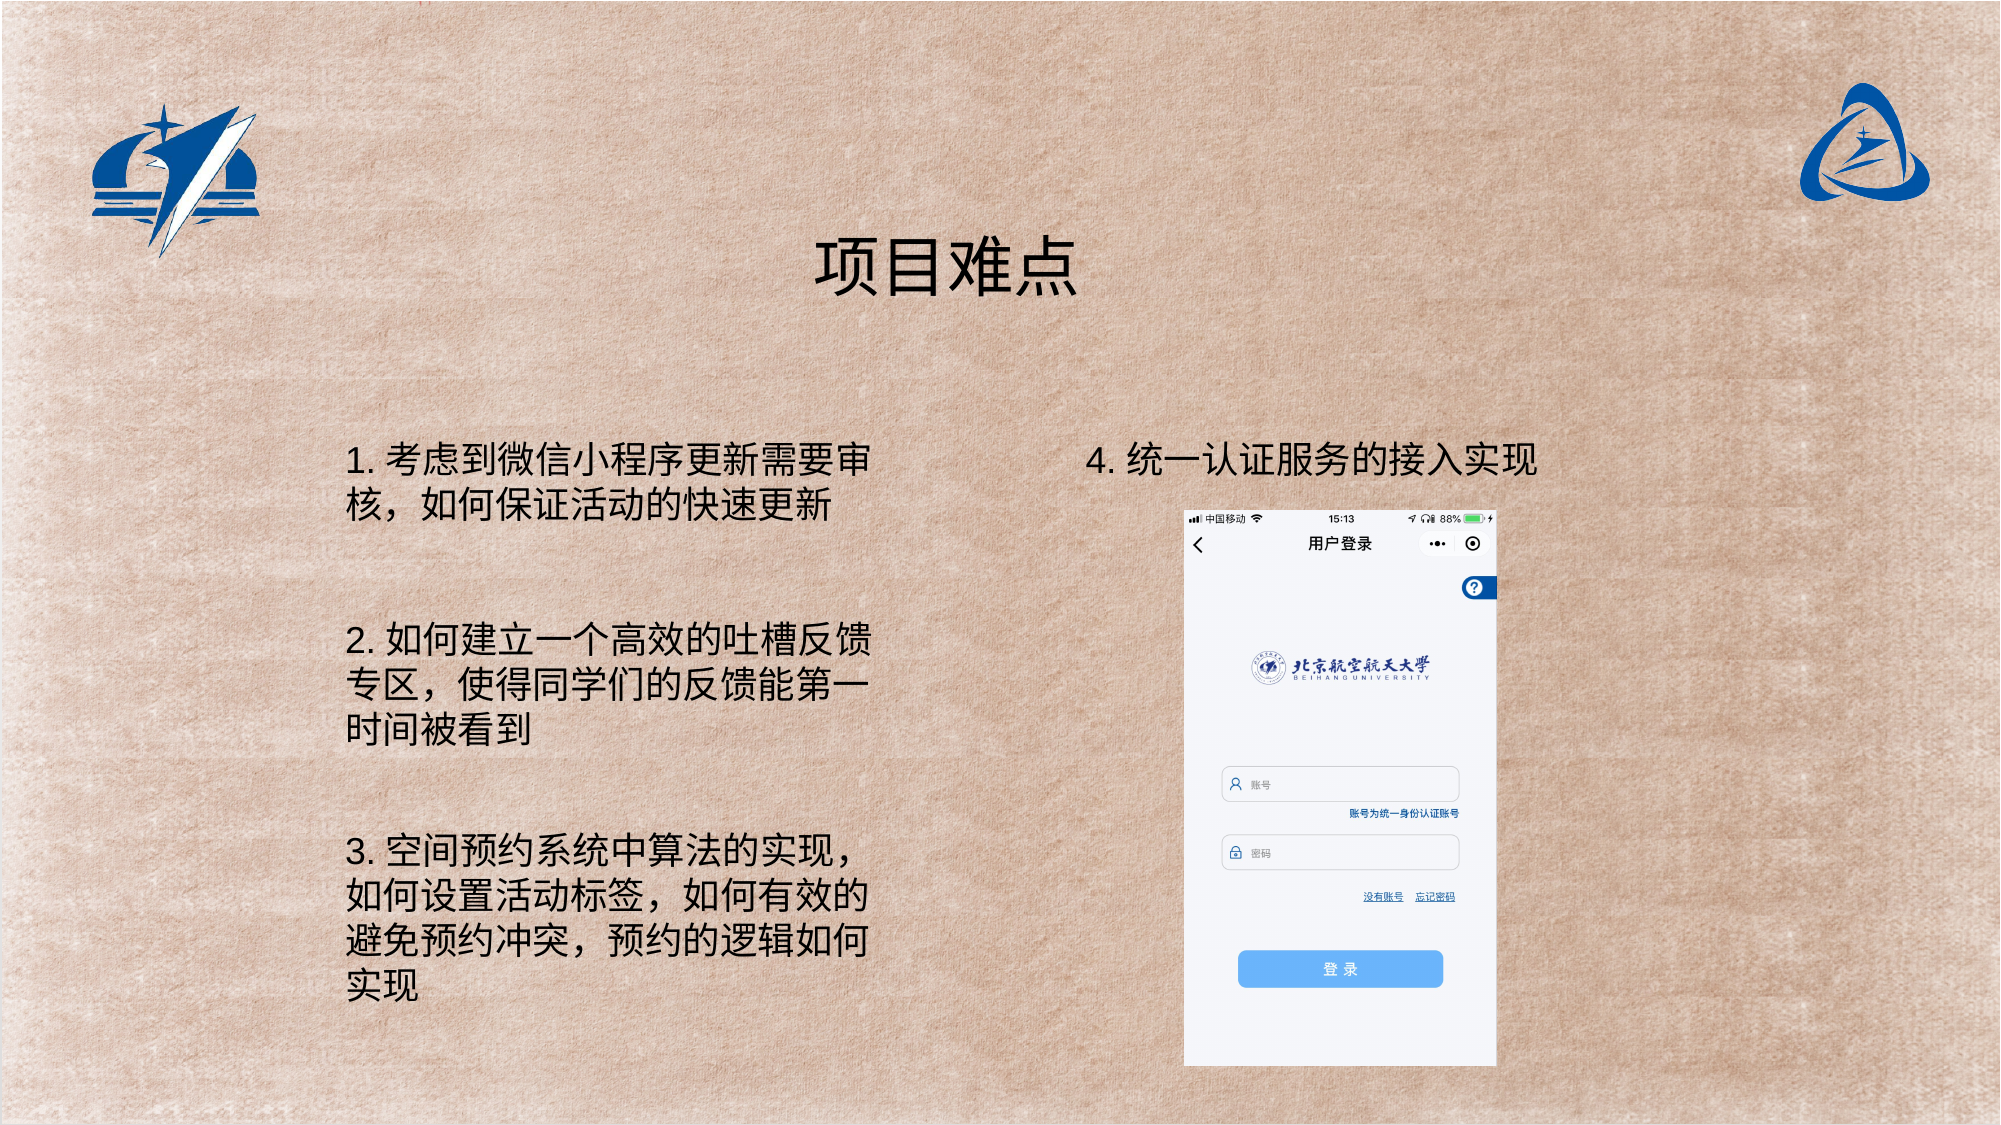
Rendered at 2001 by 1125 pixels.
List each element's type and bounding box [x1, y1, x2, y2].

text_box [1, 1, 2000, 1124]
picture [1184, 510, 1497, 1066]
